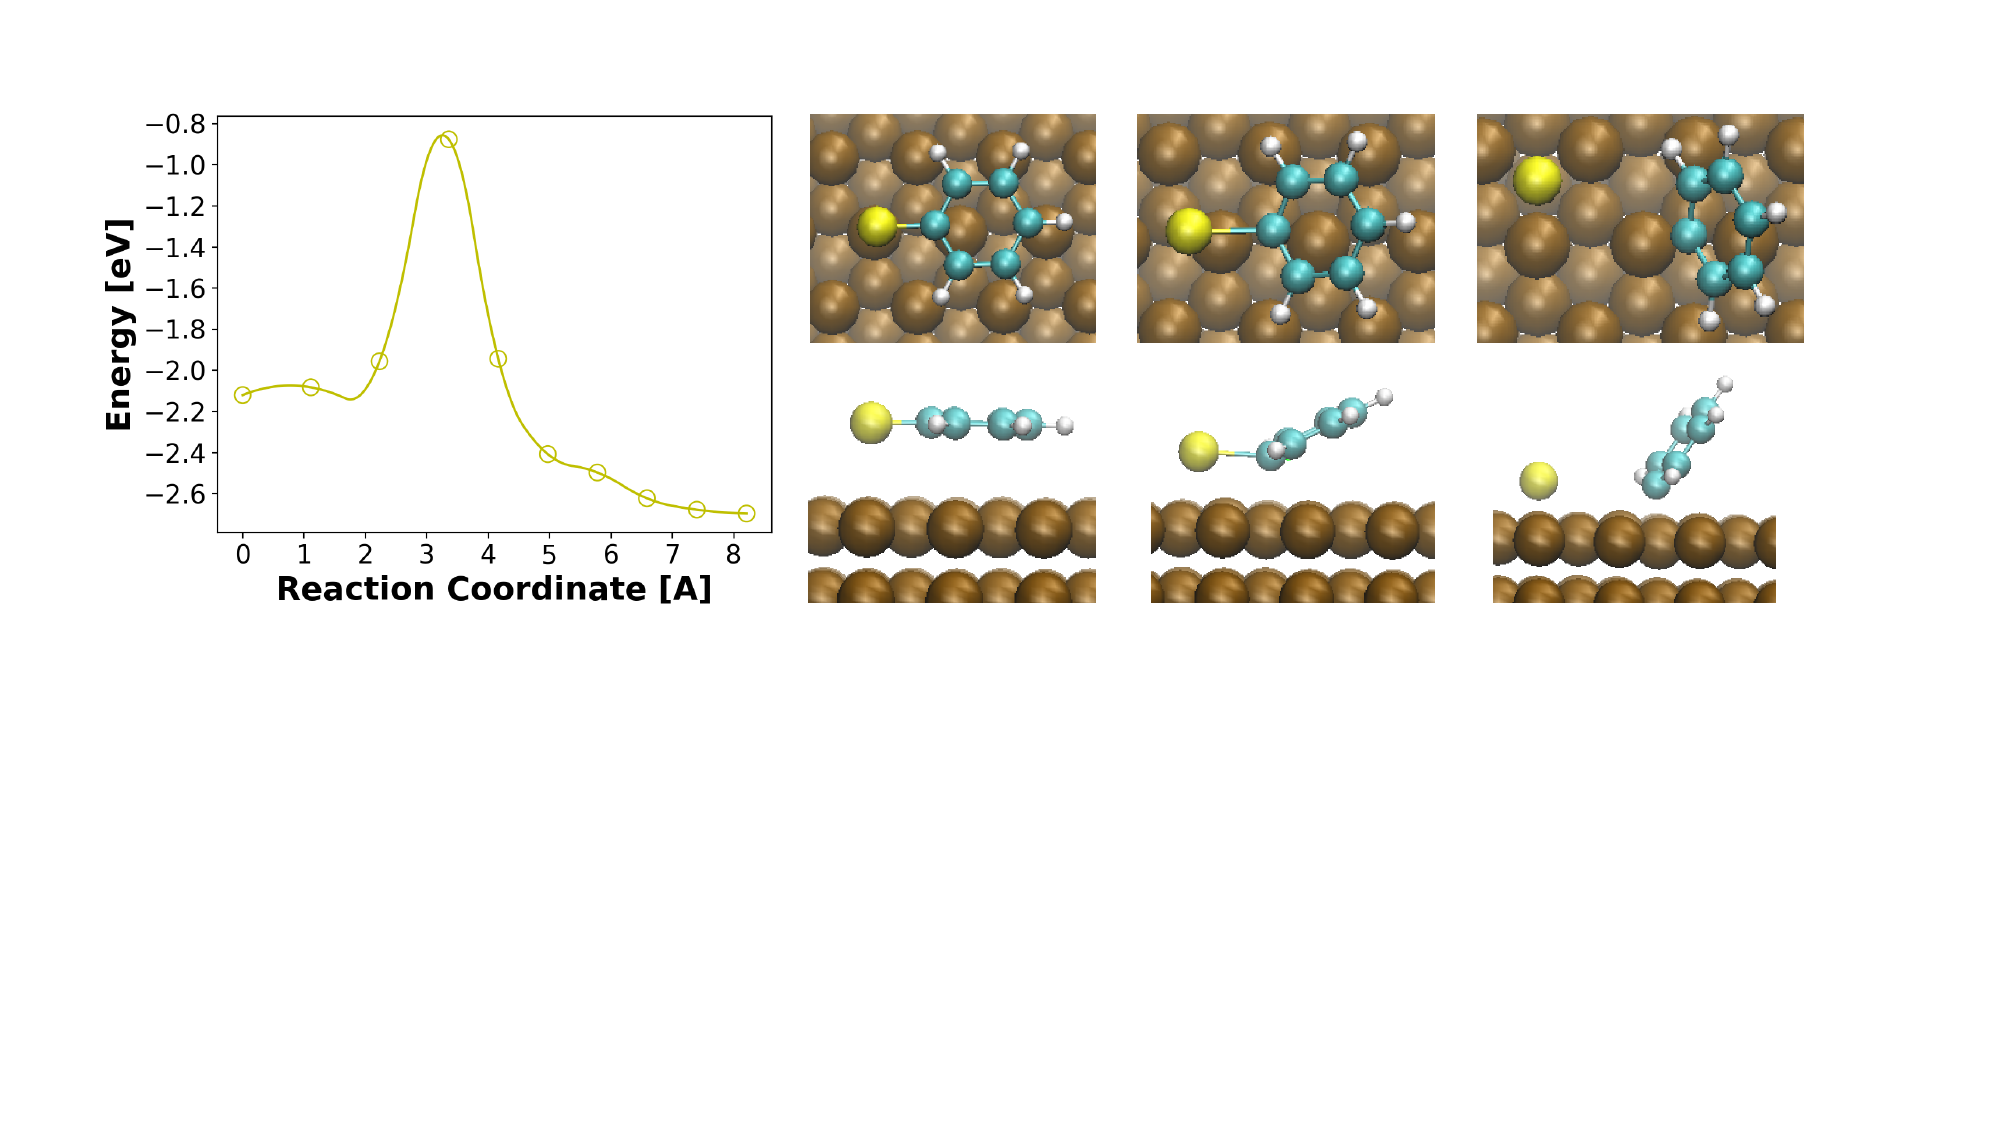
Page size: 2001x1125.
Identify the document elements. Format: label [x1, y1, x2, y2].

text_box [101, 49, 1804, 609]
